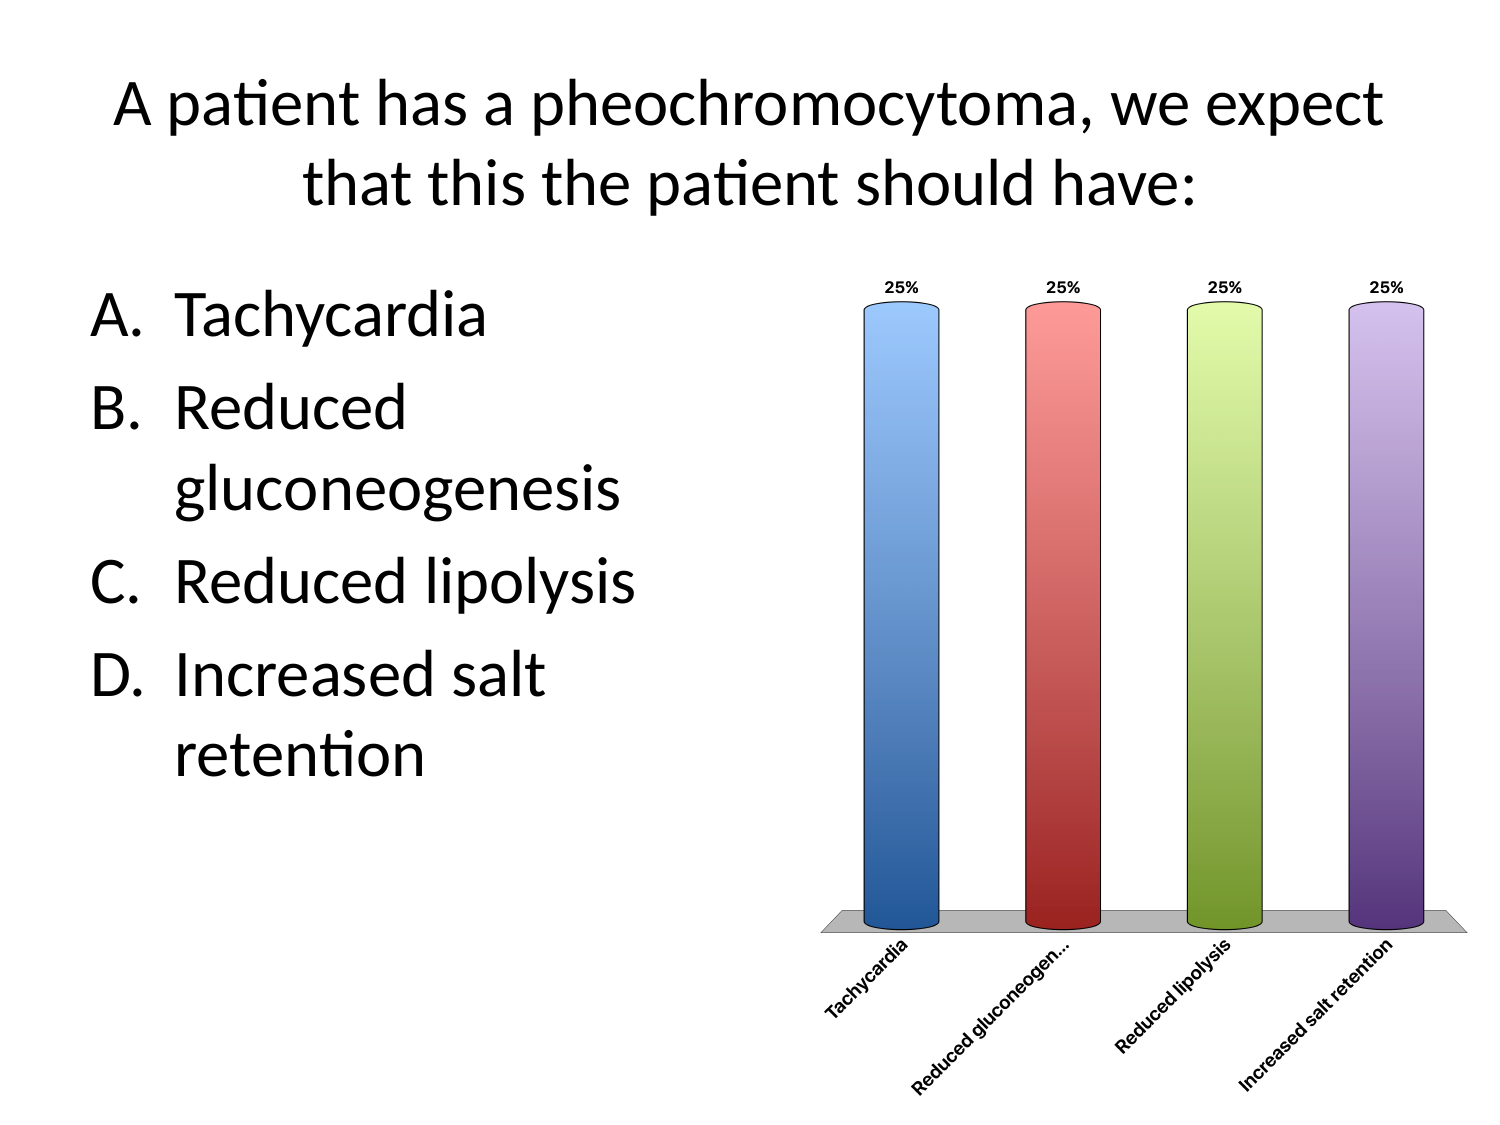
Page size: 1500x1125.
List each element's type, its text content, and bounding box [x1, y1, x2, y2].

title A patient has a pheochromocytoma, we expect that this the patient should have: [75, 45, 1425, 233]
list Tachycardia Reduced gluconeogenesis Reduced lipolysis Increased salt retention [75, 262, 737, 1005]
picture [739, 262, 1490, 1107]
